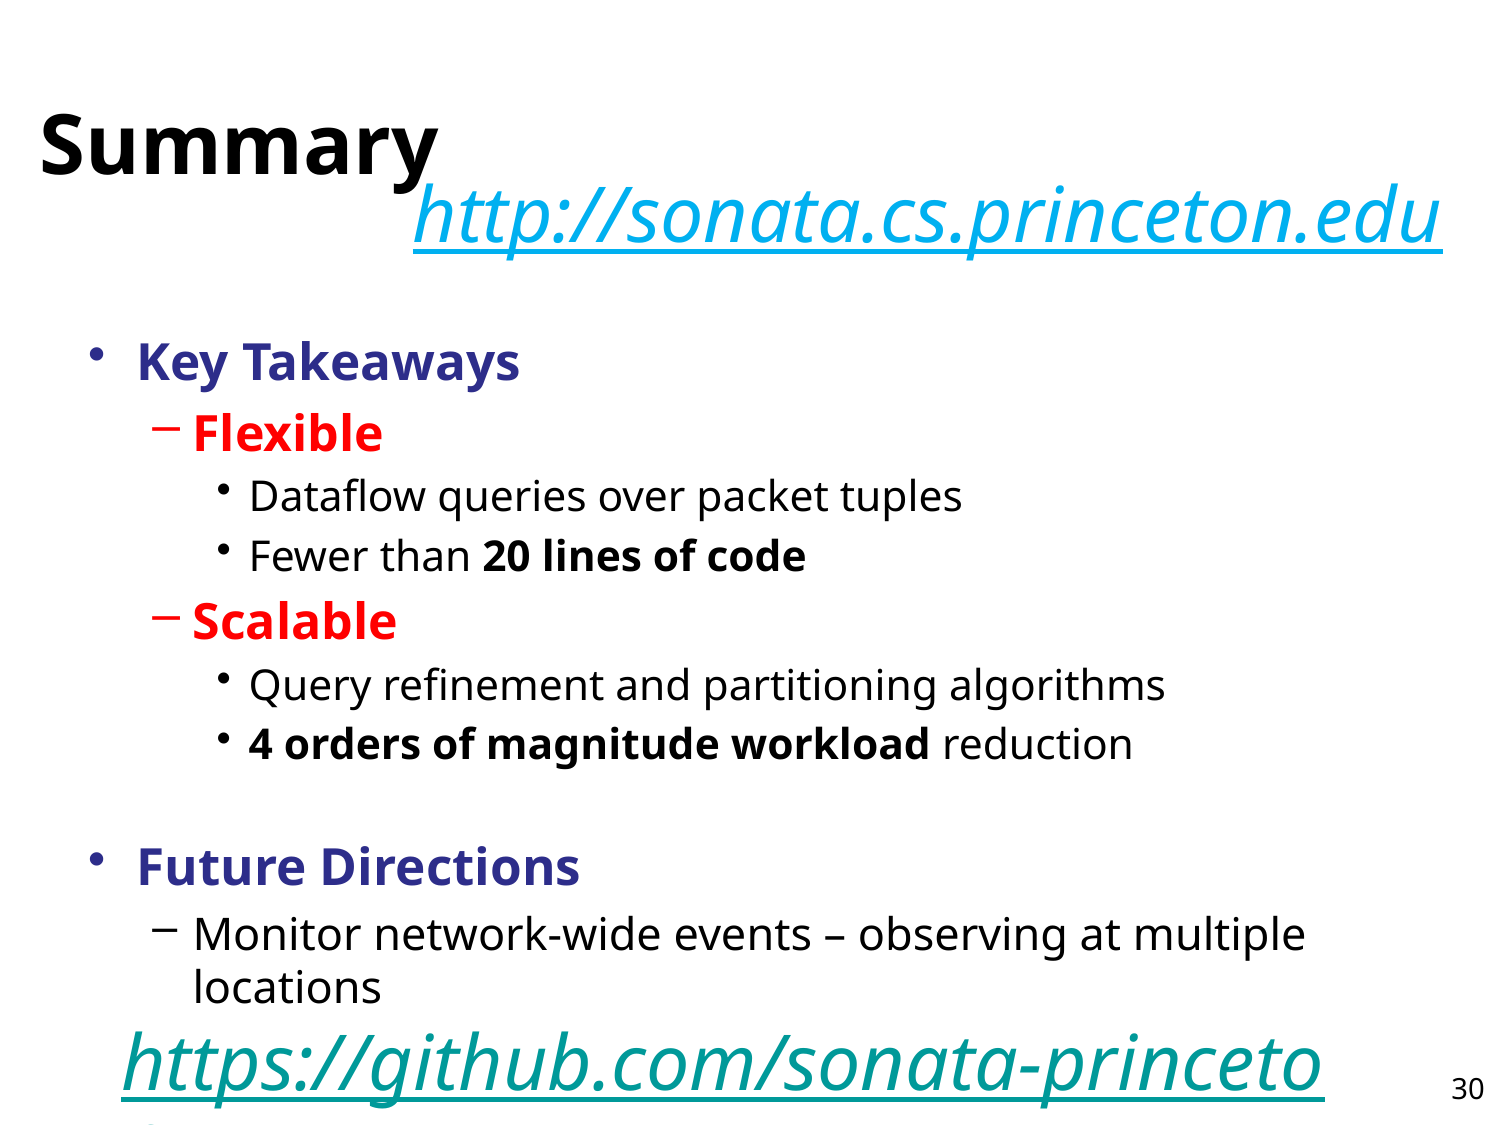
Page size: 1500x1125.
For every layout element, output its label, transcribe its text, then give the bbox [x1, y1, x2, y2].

title Summary [24, 47, 1463, 236]
slide_number 30 [1382, 1062, 1500, 1101]
text_box https://github.com/sonata-princeton [106, 1006, 1382, 1125]
text_box http://sonata.cs.princeton.edu [394, 158, 1481, 371]
list Key Takeaways Flexible Dataflow queries over packet tuples Fewer than 20 lines of code Scalable Query refinement and partitioning algorithms 4 orders of magnitude workload reduction Future Directions Monitor network-wide events – observing at multiple locations [72, 266, 1482, 1031]
